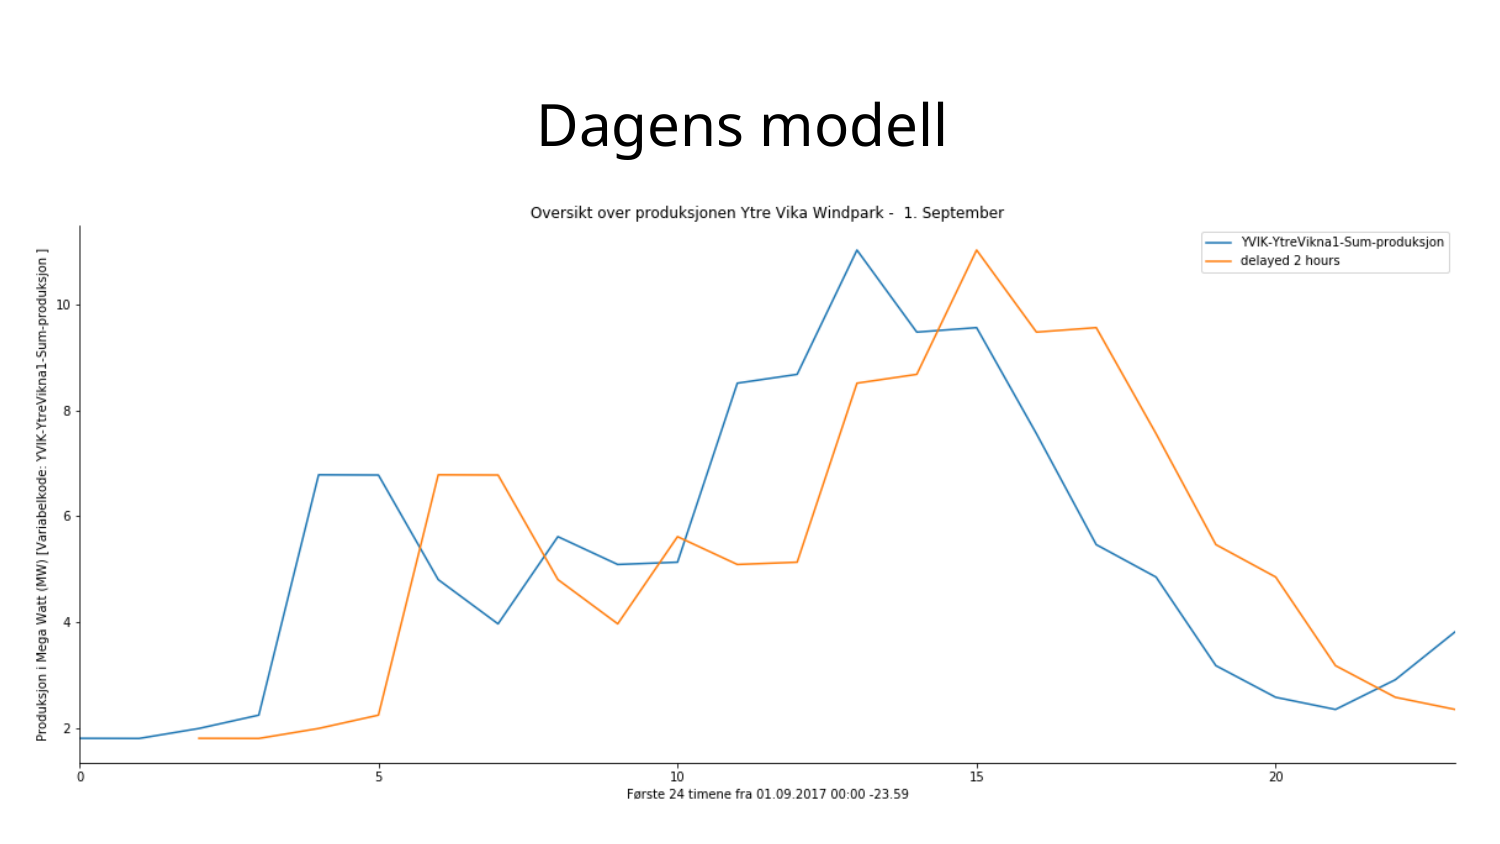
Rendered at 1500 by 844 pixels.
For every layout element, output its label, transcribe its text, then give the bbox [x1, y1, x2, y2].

picture [24, 191, 1476, 805]
title Dagens modell [51, 72, 1449, 167]
